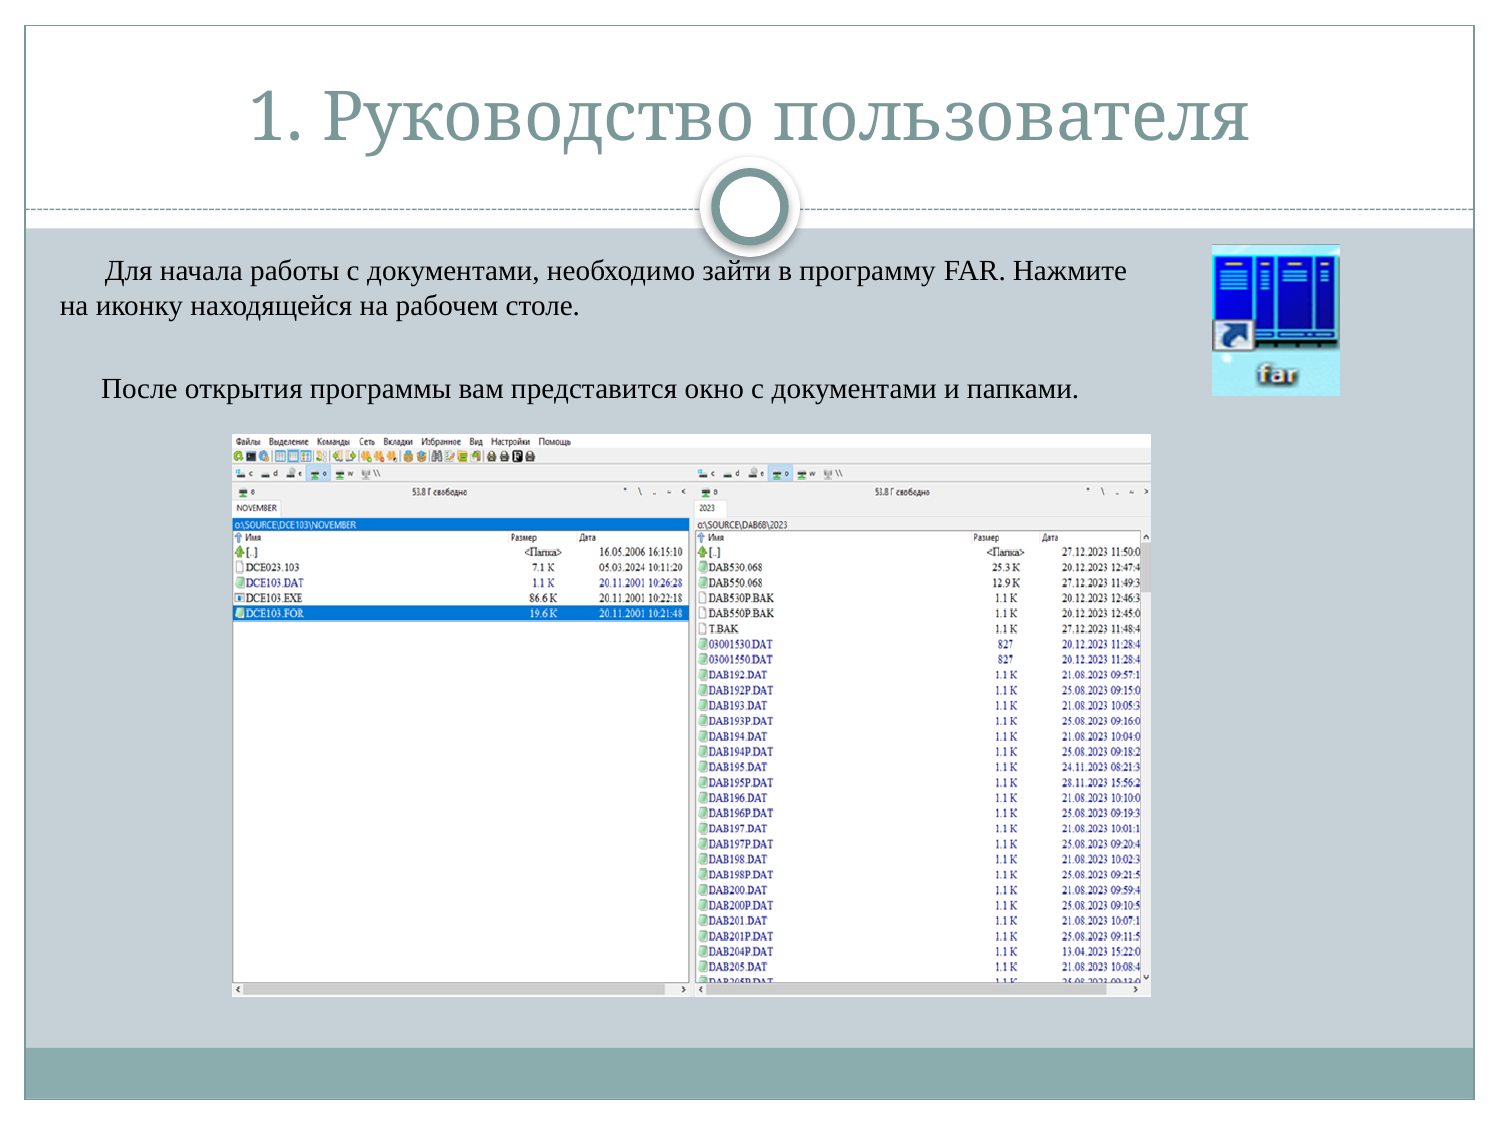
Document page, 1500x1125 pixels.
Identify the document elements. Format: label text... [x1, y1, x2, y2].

list Для начала работы с документами, необходимо зайти в программу FAR. Нажмите на иконку находящейся на рабочем столе. [0, 243, 1176, 379]
picture [1210, 243, 1341, 398]
title 1. Руководство пользователя [49, 37, 1450, 162]
picture [229, 432, 1152, 1000]
text_box После открытия программы вам представится окно с документами и папками. [41, 361, 1117, 412]
